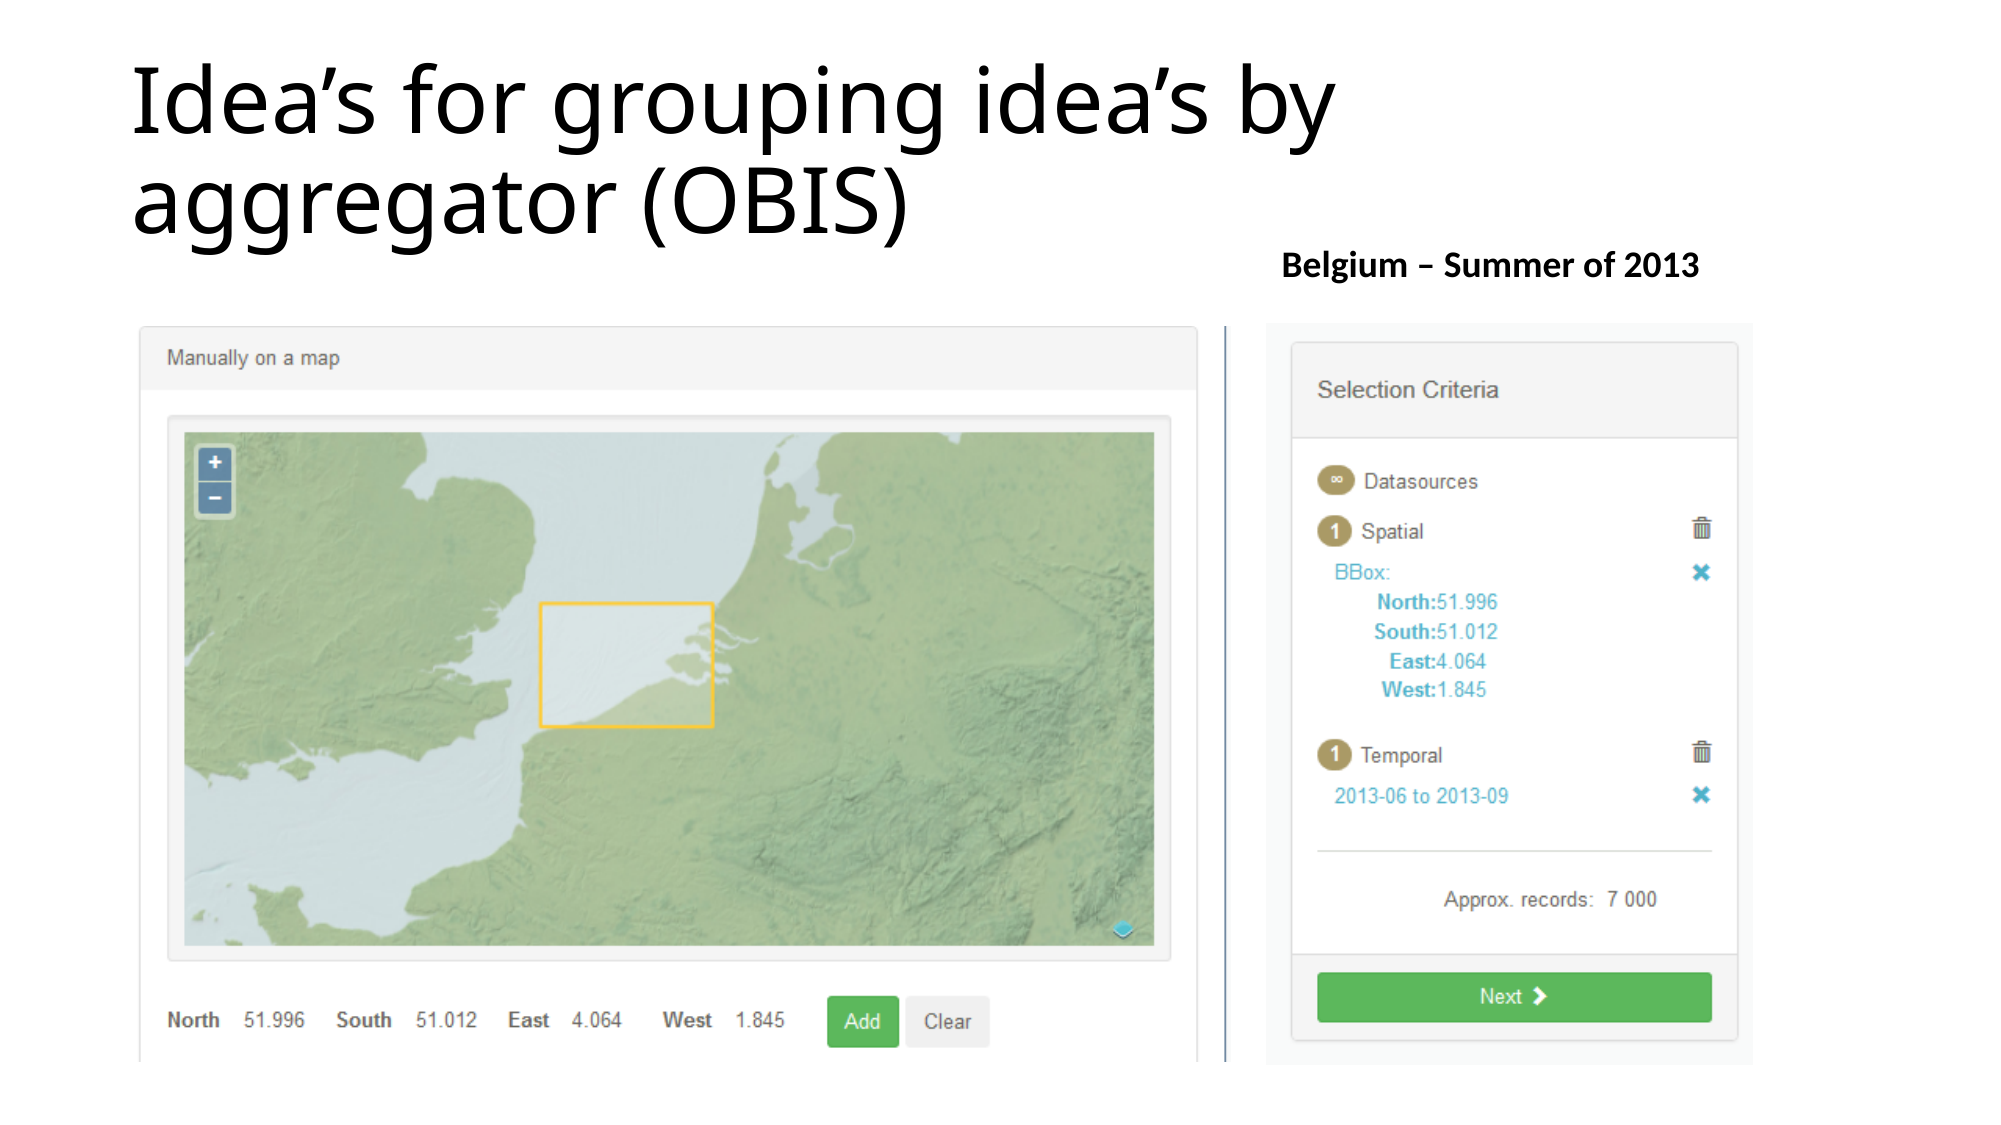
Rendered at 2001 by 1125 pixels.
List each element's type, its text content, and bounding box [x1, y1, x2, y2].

text_box Belgium – Summer of 2013 [1266, 263, 1753, 292]
picture [119, 326, 1231, 1062]
text_box Idea’s for grouping idea’s by aggregator (OBIS) [116, 45, 1842, 263]
picture [1266, 323, 1753, 1065]
